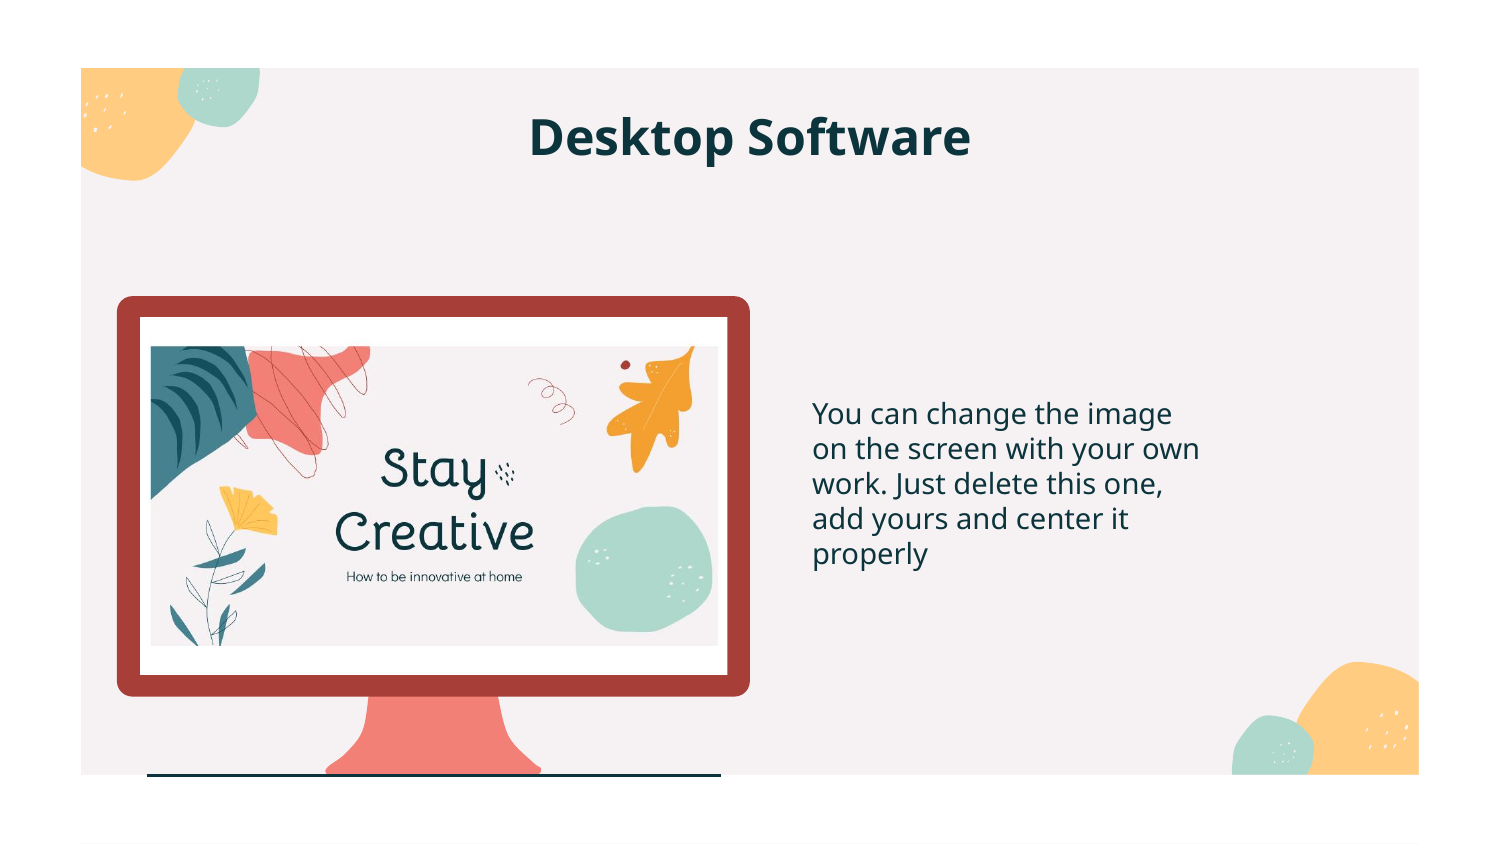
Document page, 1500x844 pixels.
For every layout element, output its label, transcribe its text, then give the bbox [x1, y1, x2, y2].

title Desktop Software [154, 90, 1346, 181]
text_box You can change the image on the screen with your own work. Just delete this one, add yours and center it properly [797, 380, 1227, 552]
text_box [116, 295, 751, 776]
picture [139, 317, 728, 676]
